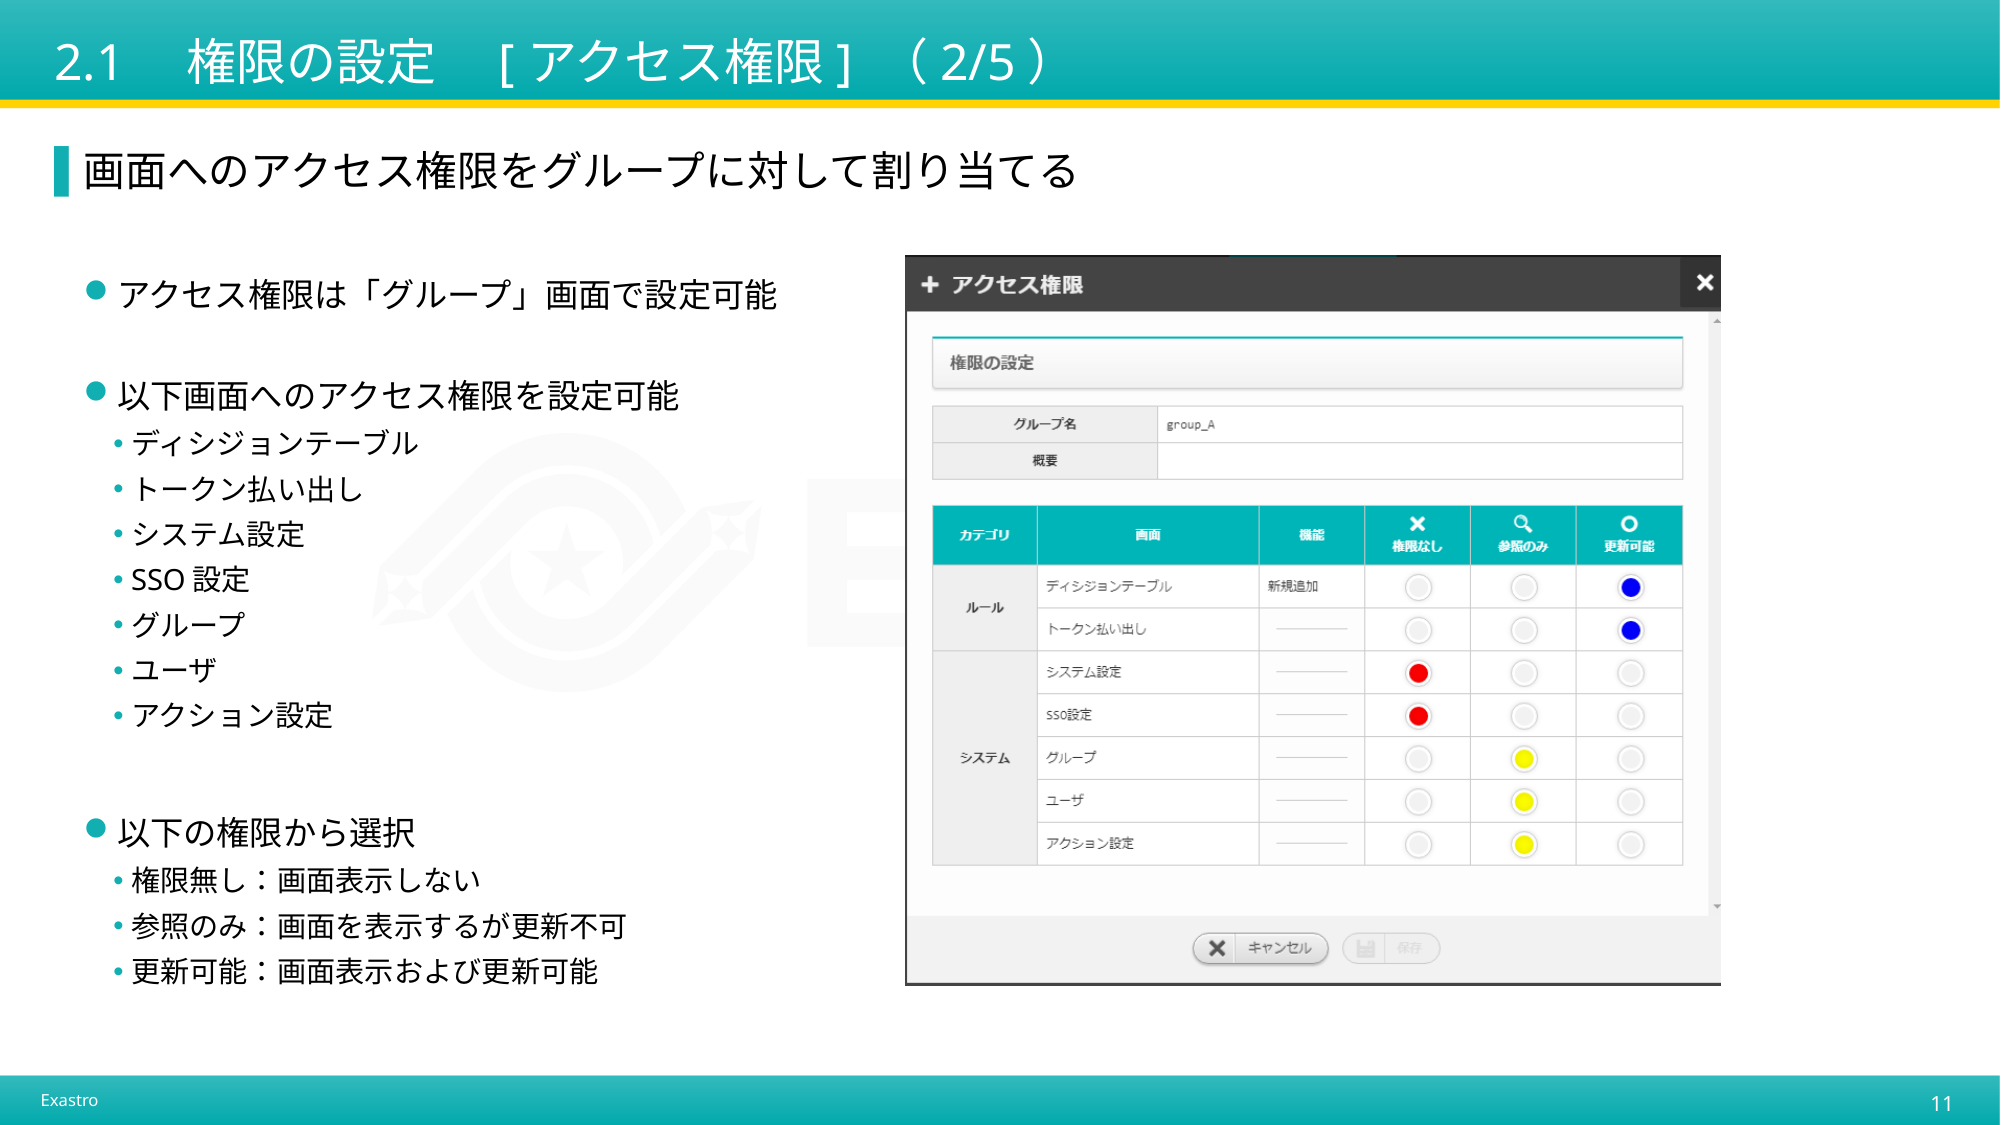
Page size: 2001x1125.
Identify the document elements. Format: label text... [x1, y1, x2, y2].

title 2.1 権限の設定 [アクセス権限] （2/5） [39, 18, 1961, 96]
picture [0, 0, 2000, 1125]
list 画面へのアクセス権限をグループに対して割り当てる アクセス権限は「グループ」画面で設定可能 以下画面へのアクセス権限を設定可能 ディシジョンテーブル トークン払い出し システム設定 SSO設定 グループ ユーザ アクション設定 以下の権限から選択 権限無し：画面表示しない 参照のみ：画面を表示するが更新不可 更新可能：画面表示および更新可能 [39, 137, 1961, 1059]
